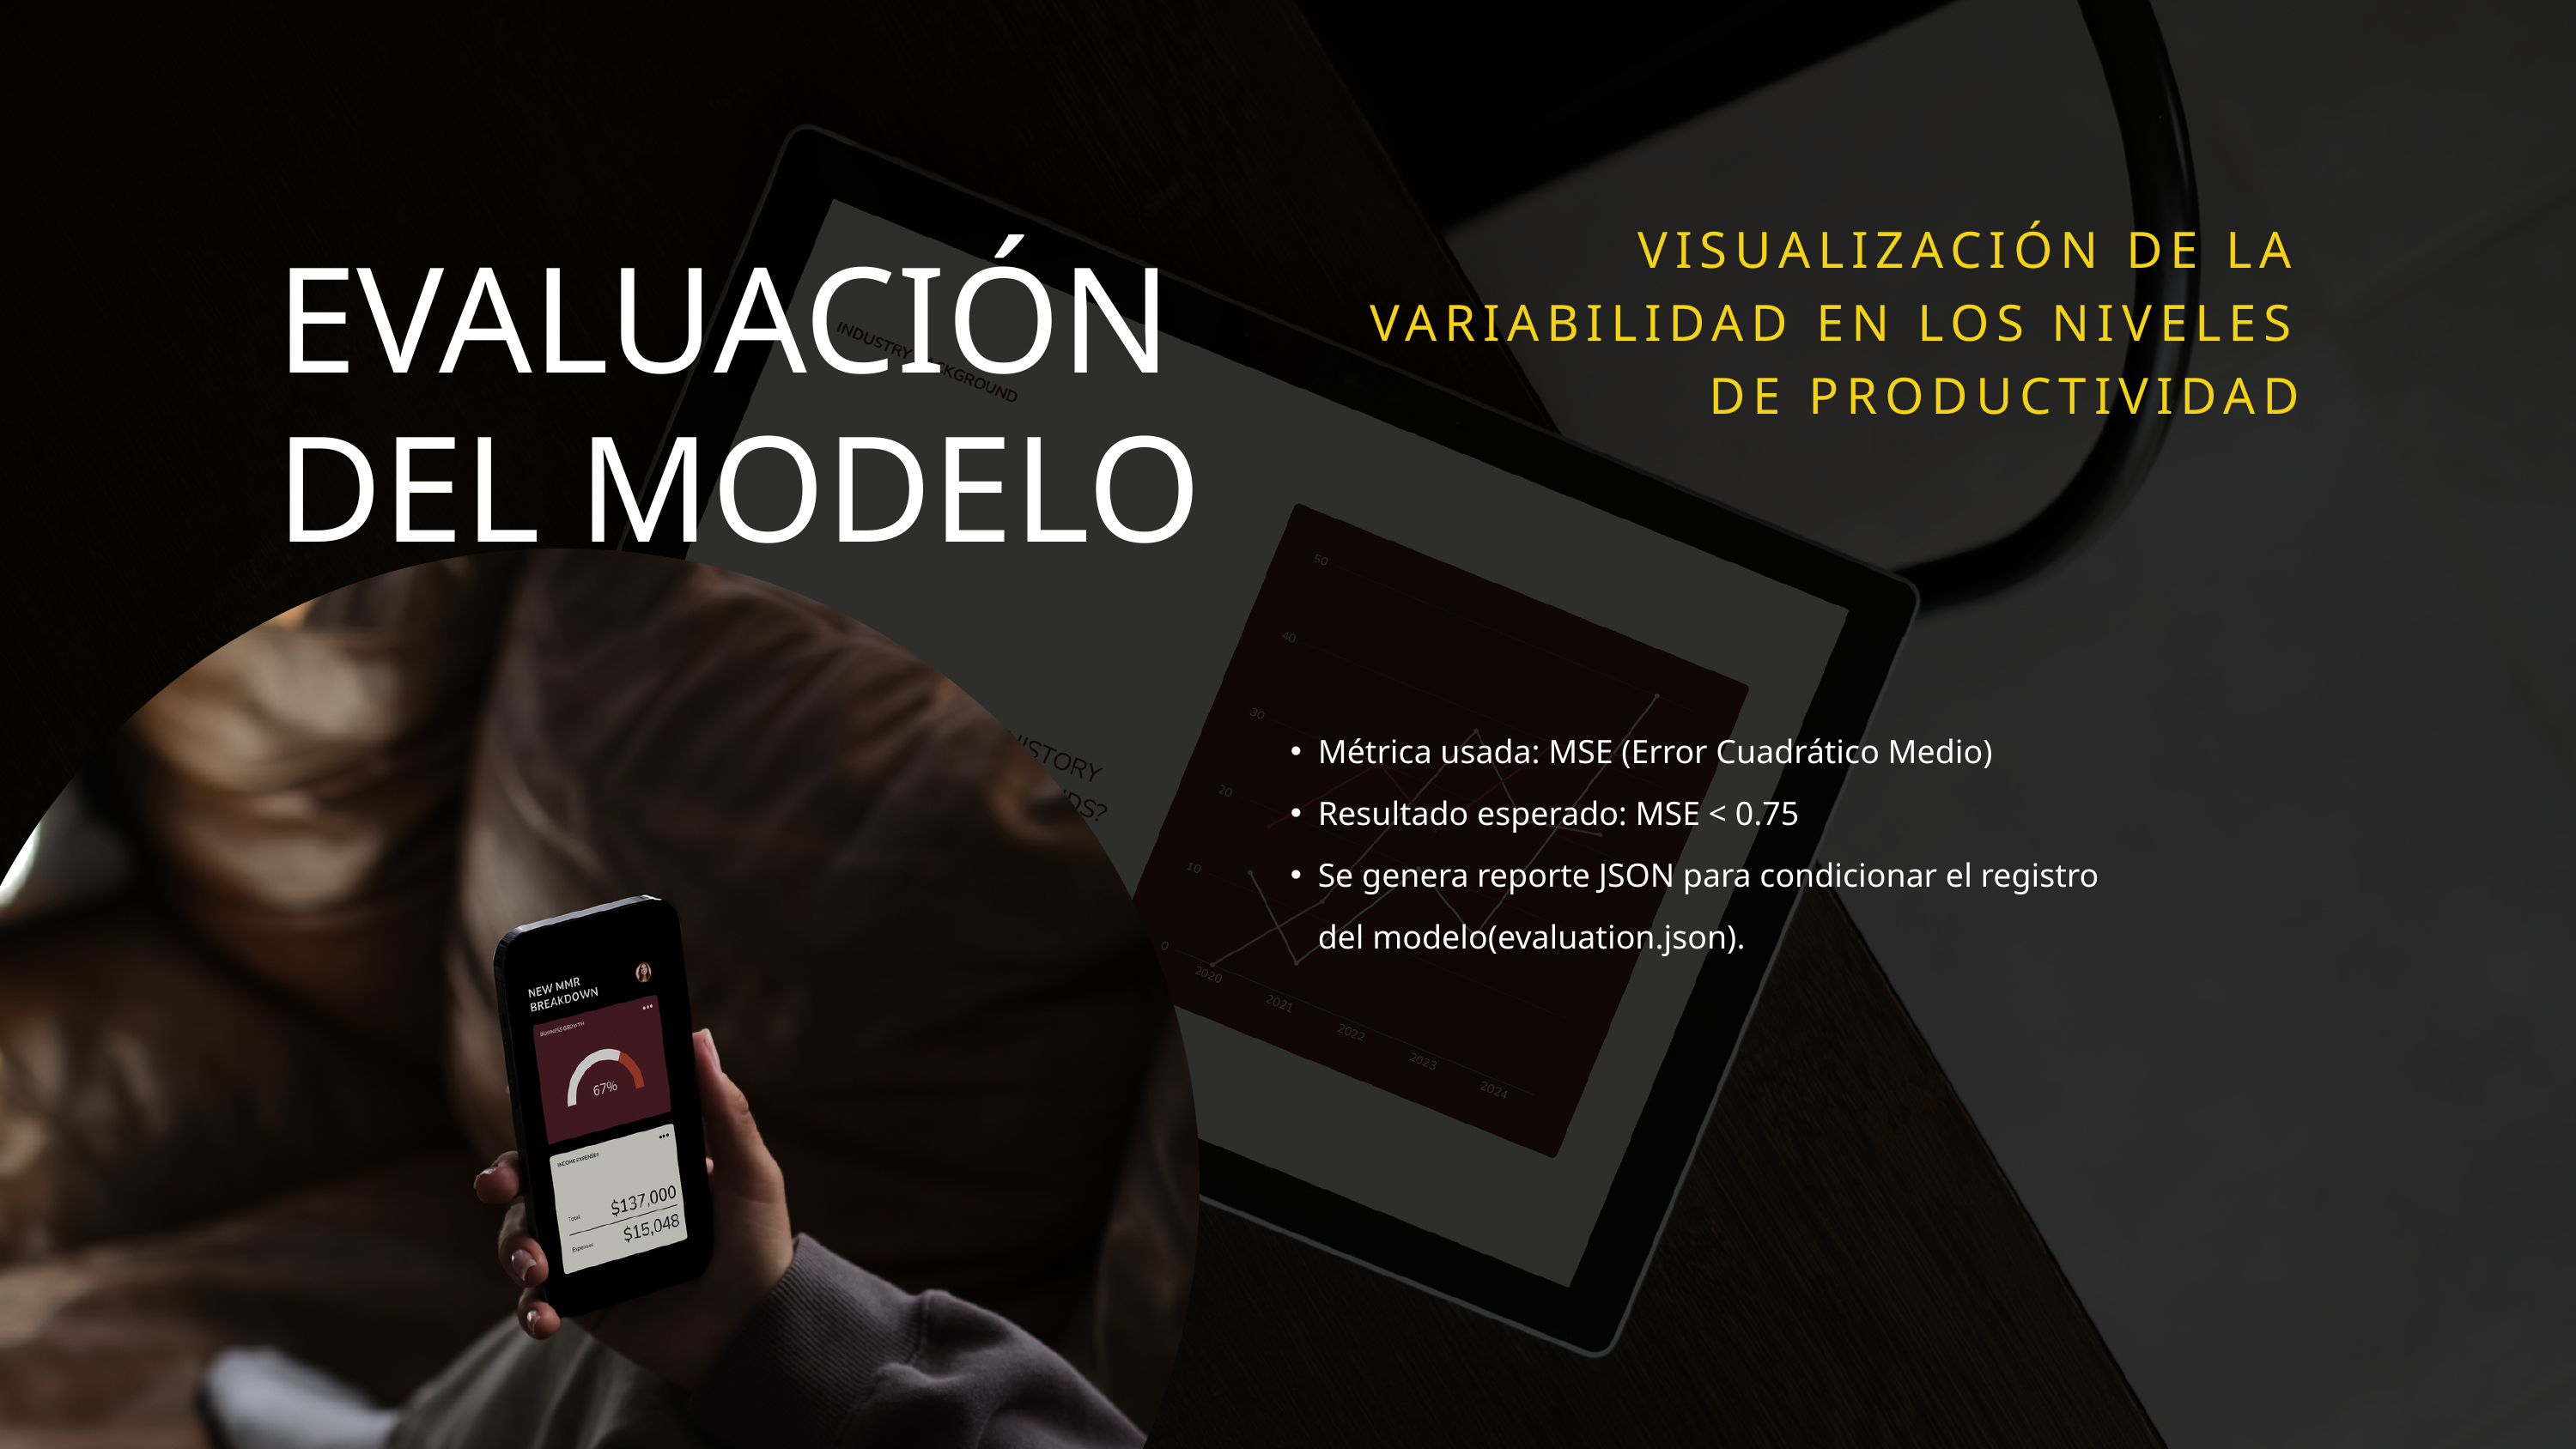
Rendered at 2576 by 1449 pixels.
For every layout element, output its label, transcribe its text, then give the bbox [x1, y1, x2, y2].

text_box [0, 0, 2576, 1449]
text_box Métrica usada: MSE (Error Cuadrático Medio) Resultado esperado: MSE < 0.75 Se genera reporte JSON para condicionar el registro del modelo(evaluation.json). [1262, 708, 2139, 1017]
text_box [0, 548, 1200, 1449]
text_box EVALUACIÓN DEL MODELO [276, 233, 1355, 571]
text_box VISUALIZACIÓN DE LA VARIABILIDAD EN LOS NIVELES DE PRODUCTIVIDAD [1287, 206, 2300, 424]
